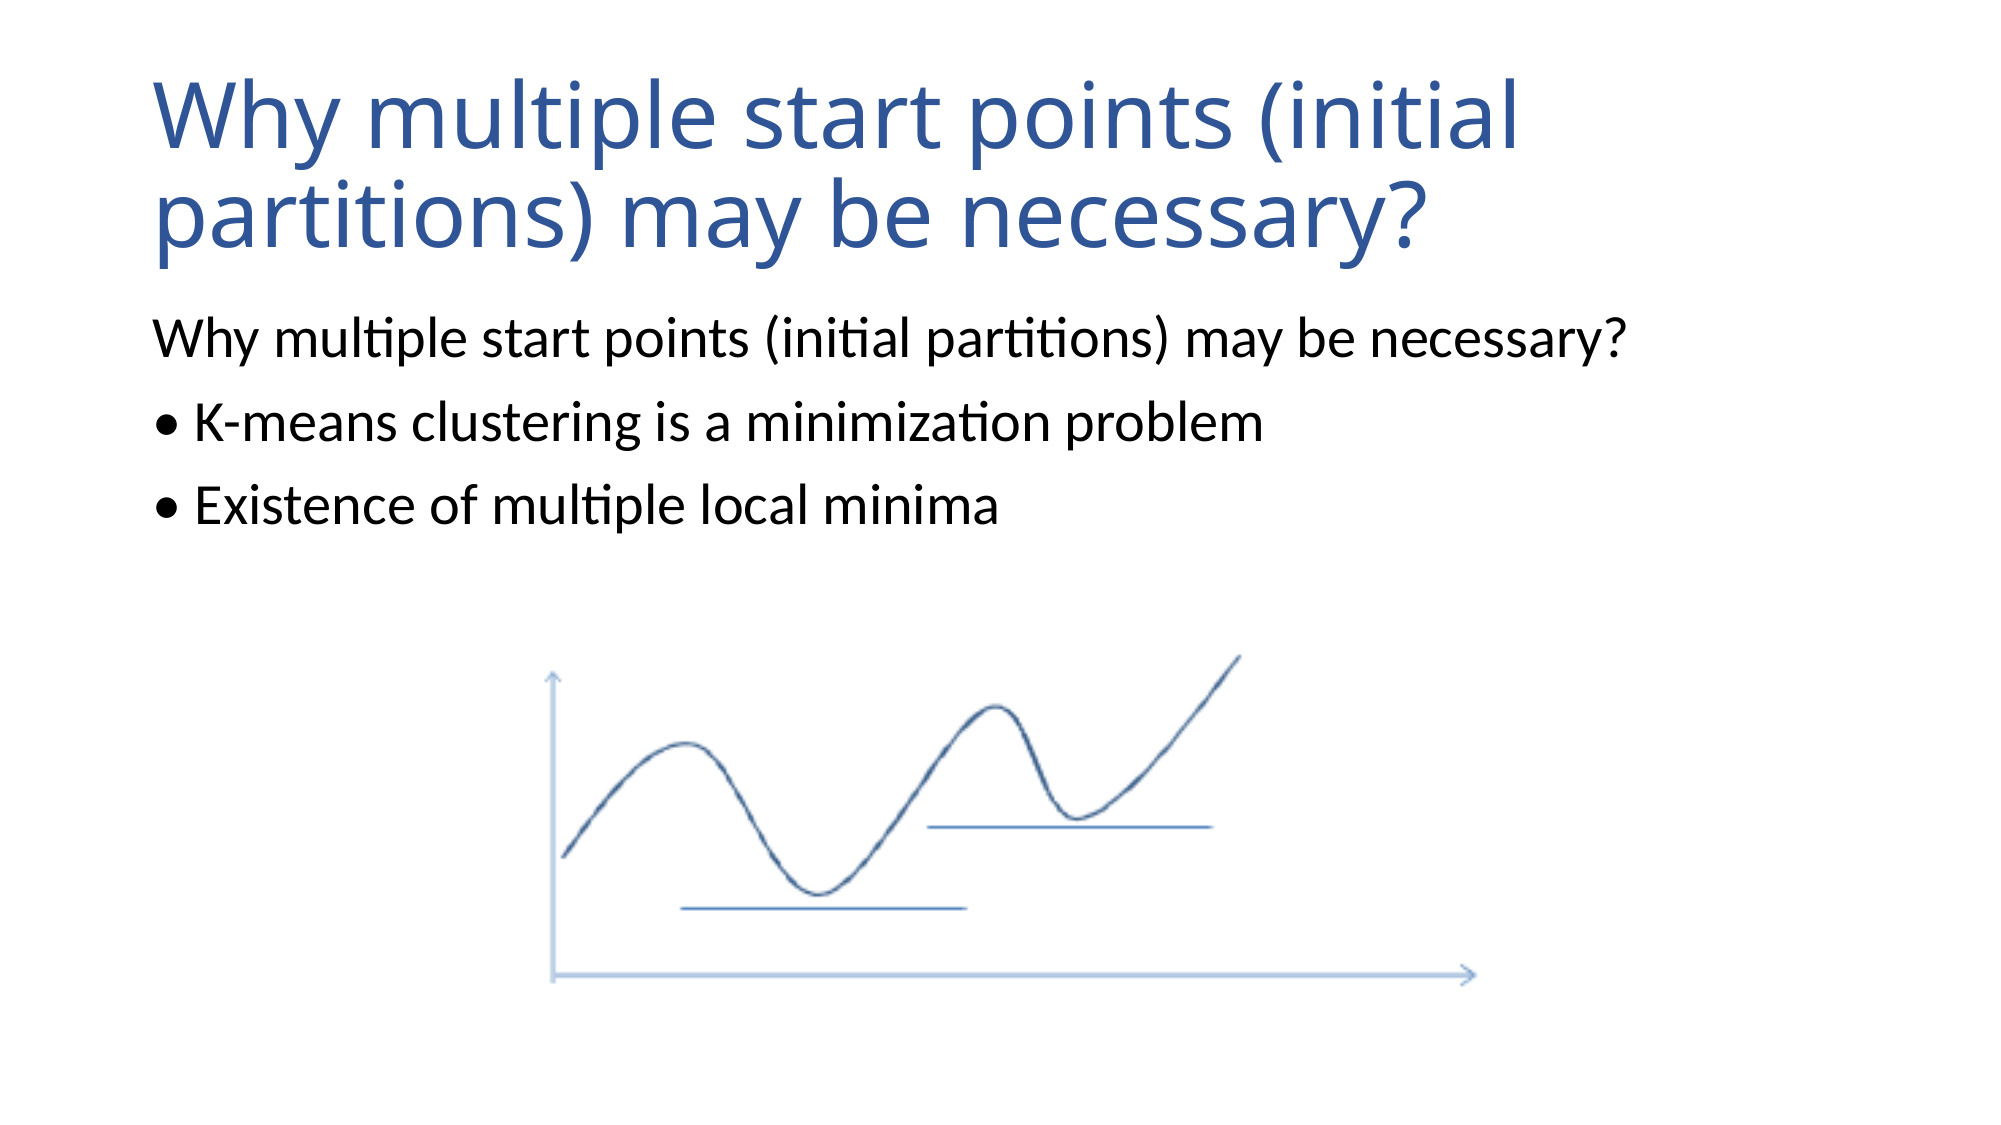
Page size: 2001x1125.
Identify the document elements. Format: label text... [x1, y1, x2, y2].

list Why multiple start points (initial partitions) may be necessary? • K-means clustering is a minimization problem • Existence of multiple local minima [137, 299, 1863, 1014]
picture [440, 634, 1559, 1014]
title Why multiple start points (initial partitions) may be necessary? [137, 59, 1863, 278]
